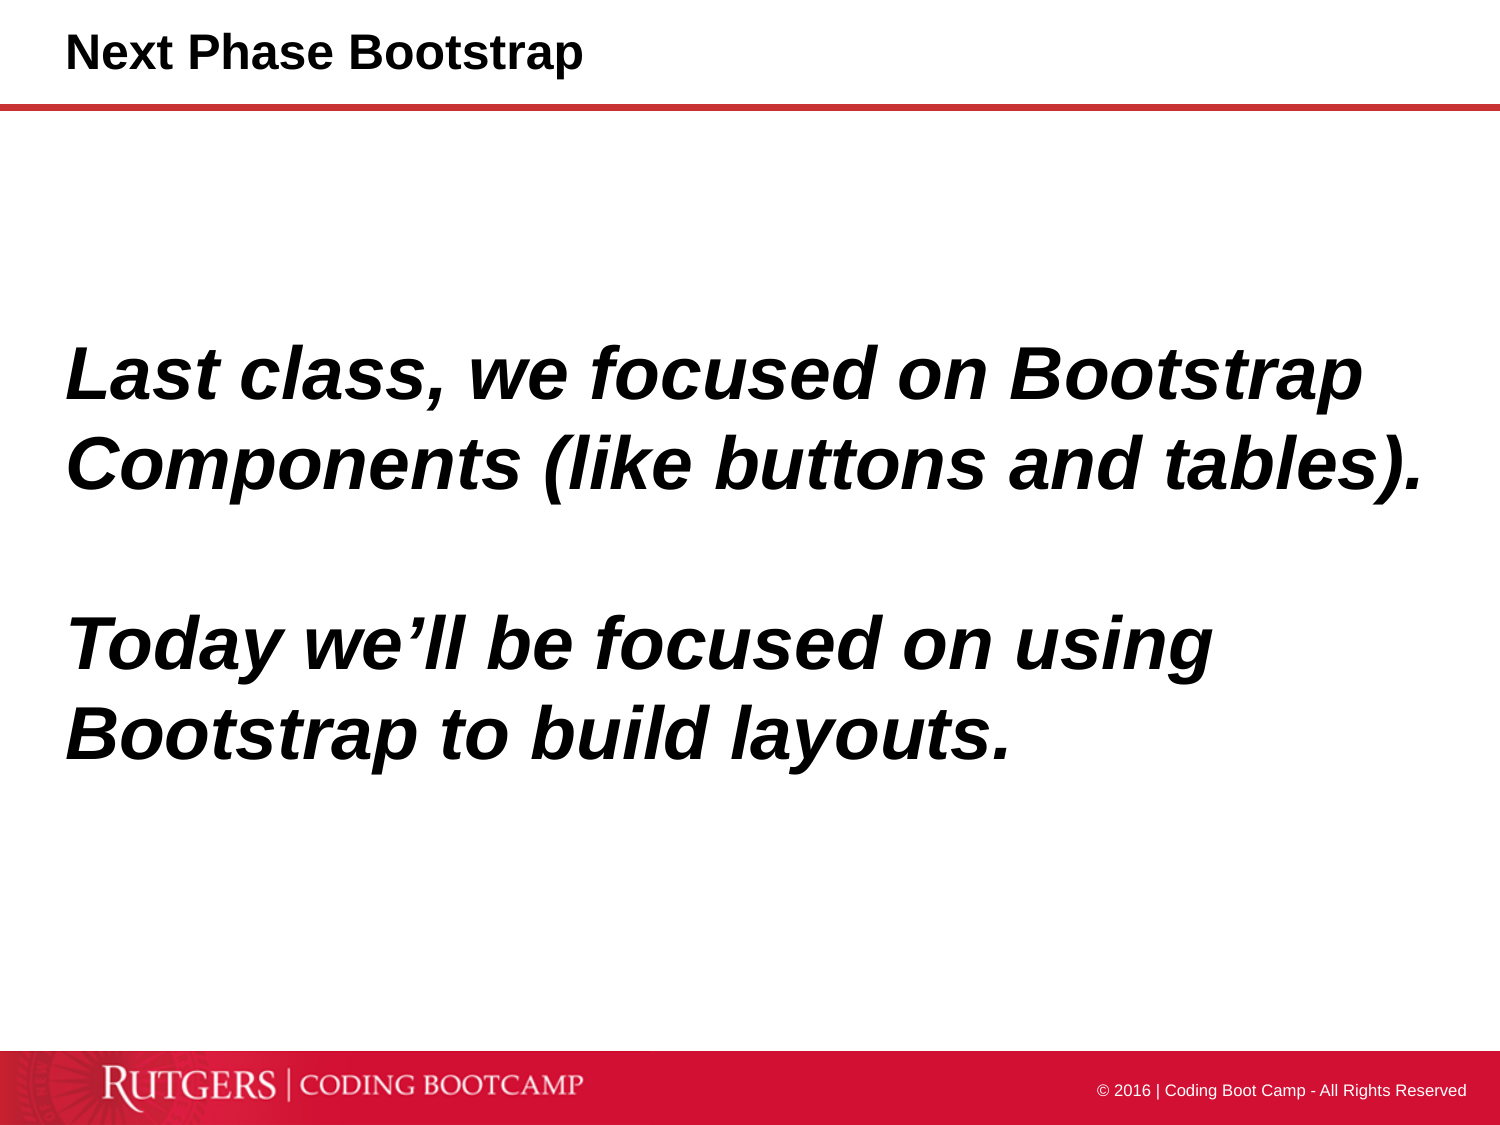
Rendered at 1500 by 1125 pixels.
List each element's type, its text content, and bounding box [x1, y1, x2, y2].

text_box Last class, we focused on Bootstrap Components (like buttons and tables). Today we’ll be focused on using Bootstrap to build layouts. [50, 312, 1450, 788]
title Next Phase Bootstrap [50, 0, 948, 108]
picture [0, 1051, 650, 1125]
